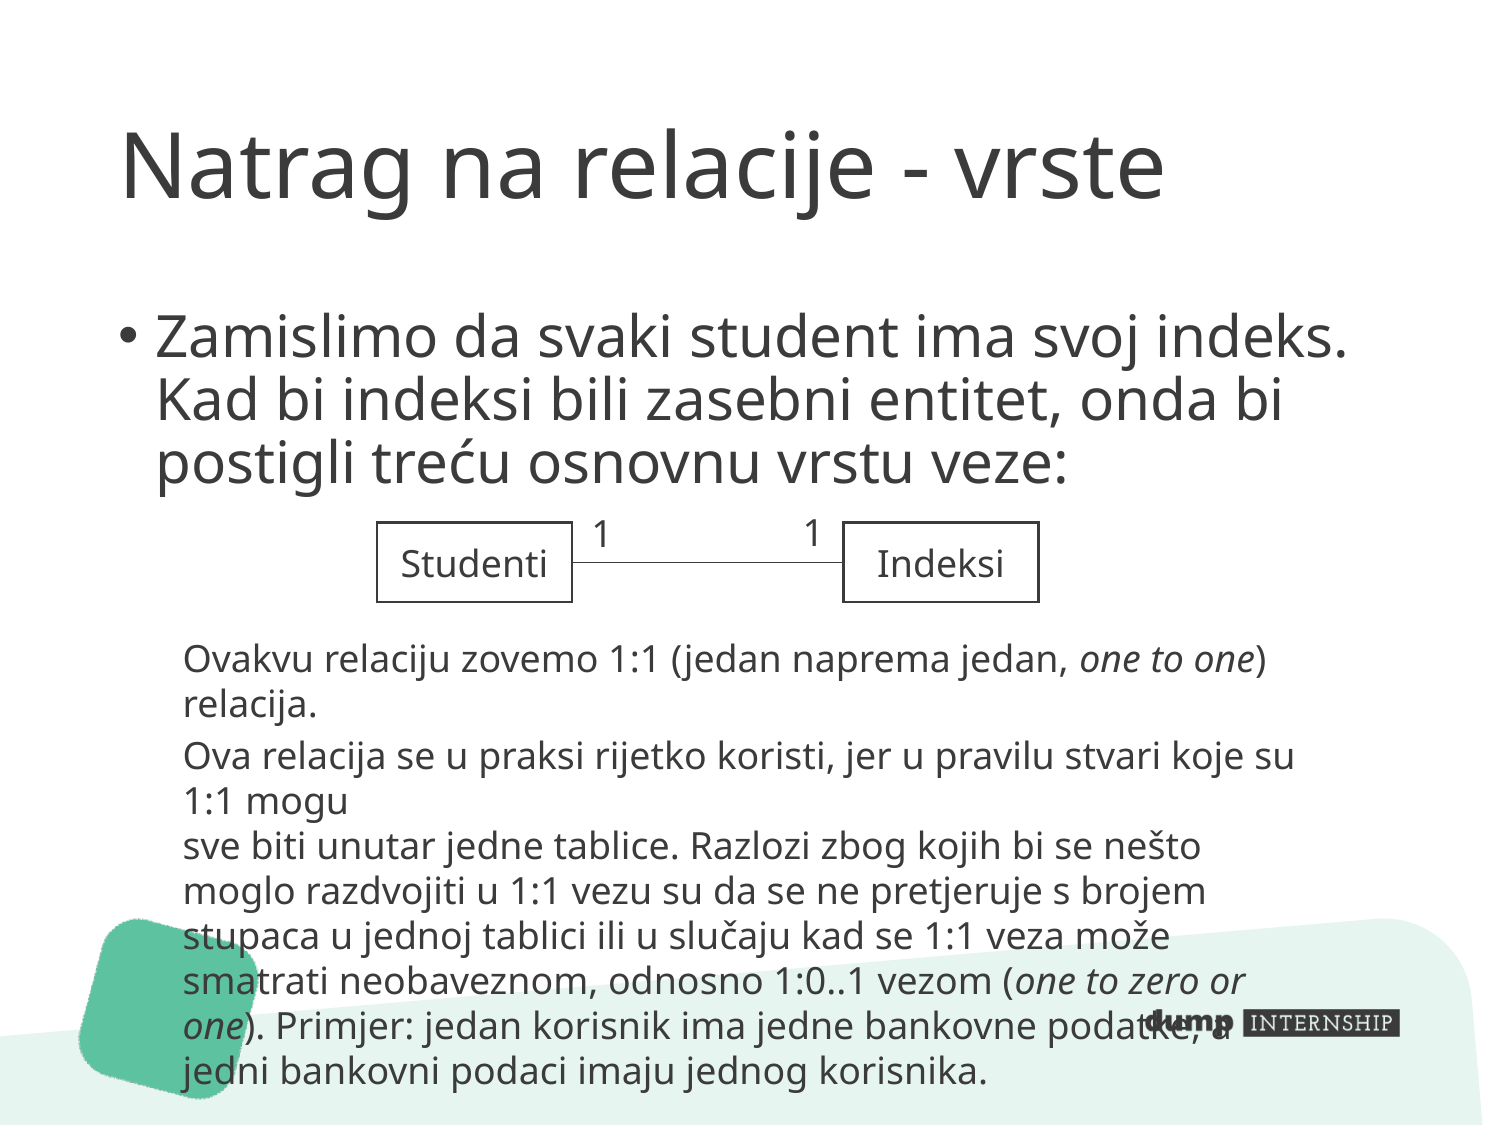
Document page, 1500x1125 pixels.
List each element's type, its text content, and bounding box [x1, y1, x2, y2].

text_box 1 [576, 502, 628, 562]
picture [1339, 1009, 1400, 1037]
list Zamislimo da svaki student ima svoj indeks. Kad bi indeksi bili zasebni entitet, onda bi postigli treću osnovnu vrstu veze: [103, 299, 1397, 876]
text_box Studenti [376, 521, 573, 603]
text_box Ova relacija se u praksi rijetko koristi, jer u pravilu stvari koje su 1:1 mogu sve biti unutar jedne tablice. Razlozi zbog kojih bi se nešto moglo razdvojiti u 1:1 vezu su da se ne pretjeruje s brojem stupaca u jednoj tablici ili u slučaju kad se 1:1 veza može smatrati neobaveznom, odnosno 1:0..1 vezom (one to zero or one). Primjer: jedan korisnik ima jedne bankovne podatke, a jedni bankovni podaci imaju jednog korisnika. [168, 724, 1339, 1100]
text_box Ovakvu relaciju zovemo 1:1 (jedan naprema jedan, one to one) relacija. [168, 627, 1339, 724]
title Natrag na relacije - vrste [103, 59, 1397, 278]
text_box 1 [787, 501, 839, 562]
text_box Indeksi [842, 521, 1040, 603]
picture [35, 895, 249, 1125]
